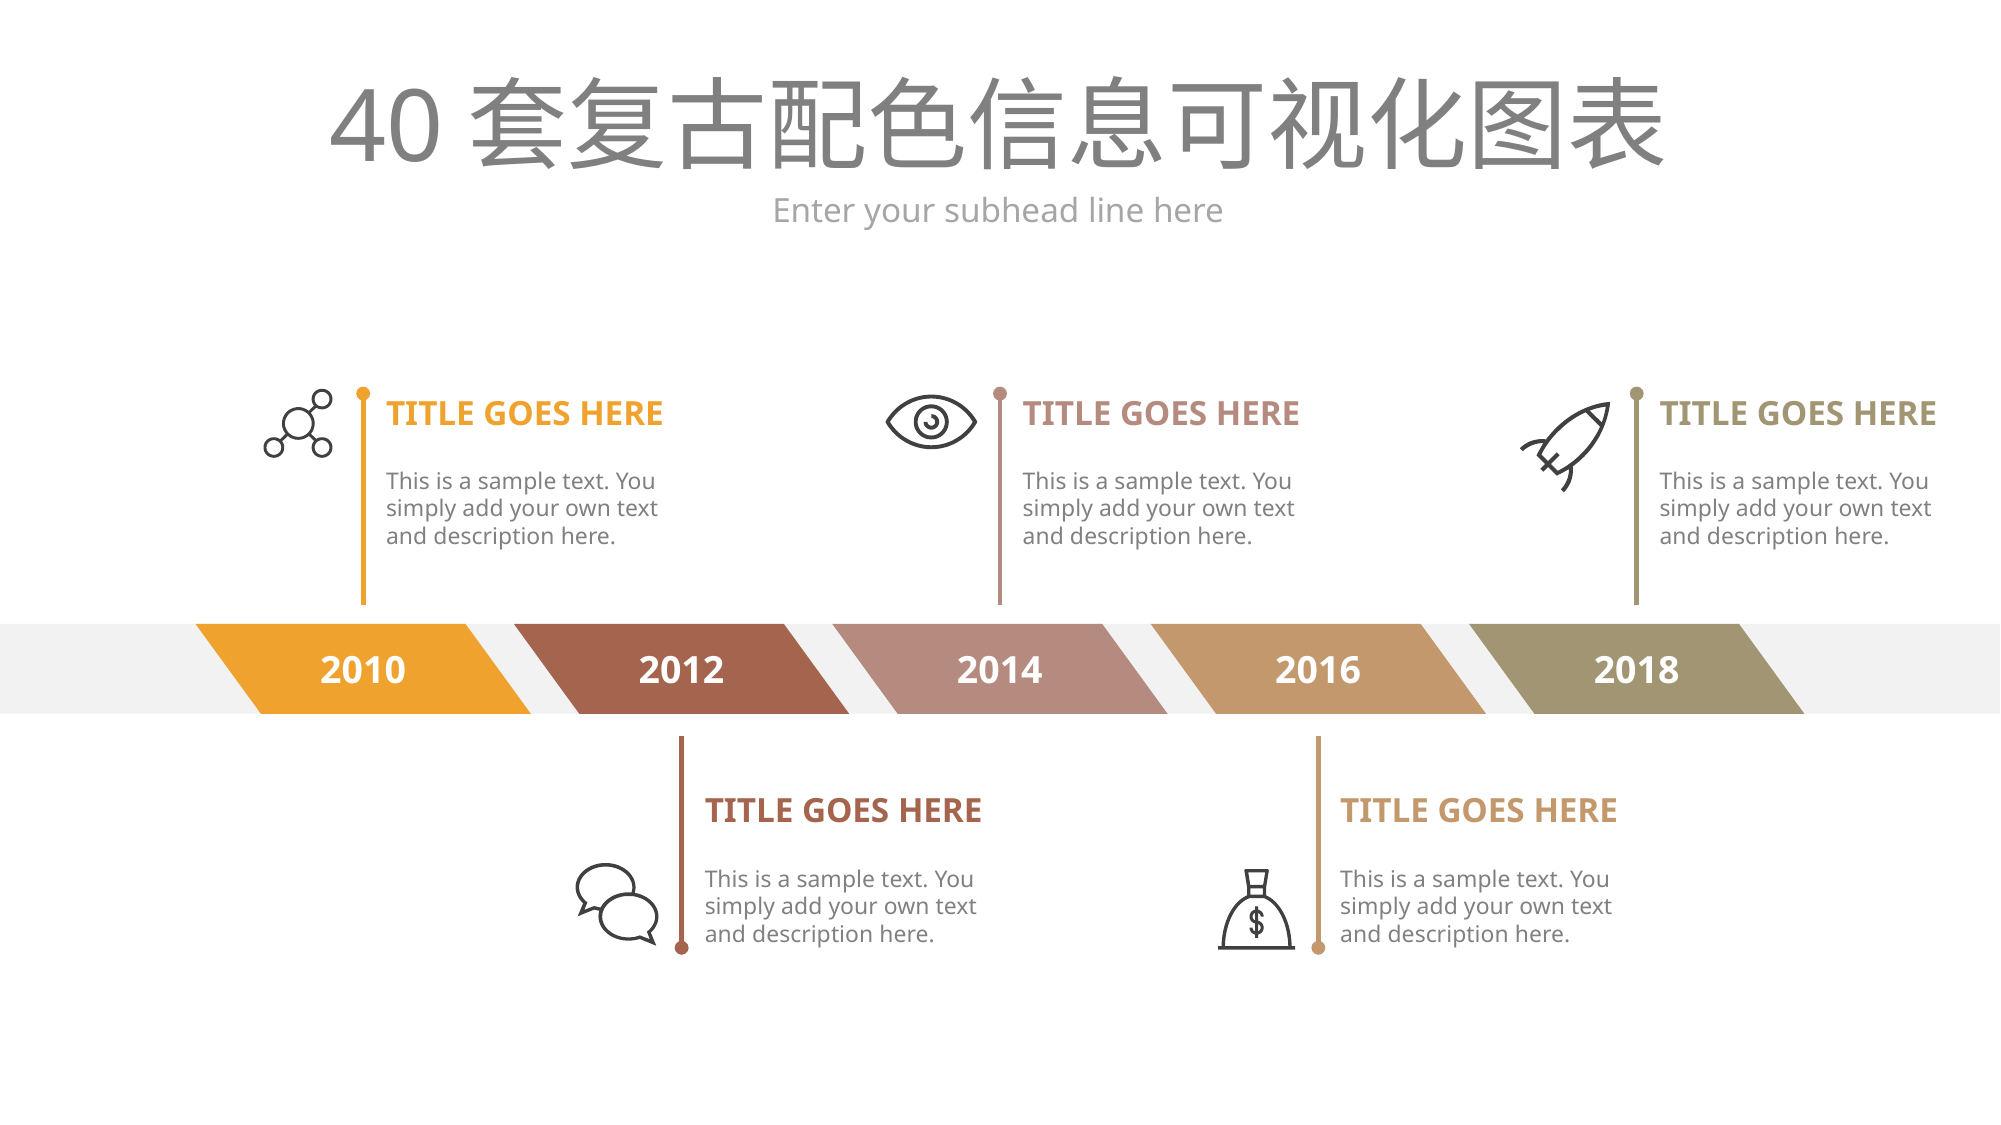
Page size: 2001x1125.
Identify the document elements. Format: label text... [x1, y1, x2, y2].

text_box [885, 394, 978, 450]
text_box [313, 388, 331, 393]
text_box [513, 623, 850, 948]
text_box TITLE GOES HERE This is a sample text. You simply add your own text and description here. [1659, 391, 1979, 549]
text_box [1468, 393, 1805, 714]
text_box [832, 393, 1168, 714]
text_box TITLE GOES HERE This is a sample text. You simply add your own text and description here. [850, 789, 1024, 947]
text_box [195, 393, 531, 714]
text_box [1150, 623, 1487, 948]
text_box TITLE GOES HERE This is a sample text. You simply add your own text and description here. [1487, 789, 1659, 947]
text_box [0, 623, 513, 715]
list Enter your subhead line here [83, 193, 1914, 232]
text_box TITLE GOES HERE This is a sample text. You simply add your own text and description here. [1022, 391, 1342, 549]
title 40套复古配色信息可视化图表 [83, 74, 1914, 183]
text_box TITLE GOES HERE This is a sample text. You simply add your own text and description here. [386, 391, 705, 549]
text_box [1487, 623, 2000, 715]
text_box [1218, 869, 1296, 950]
